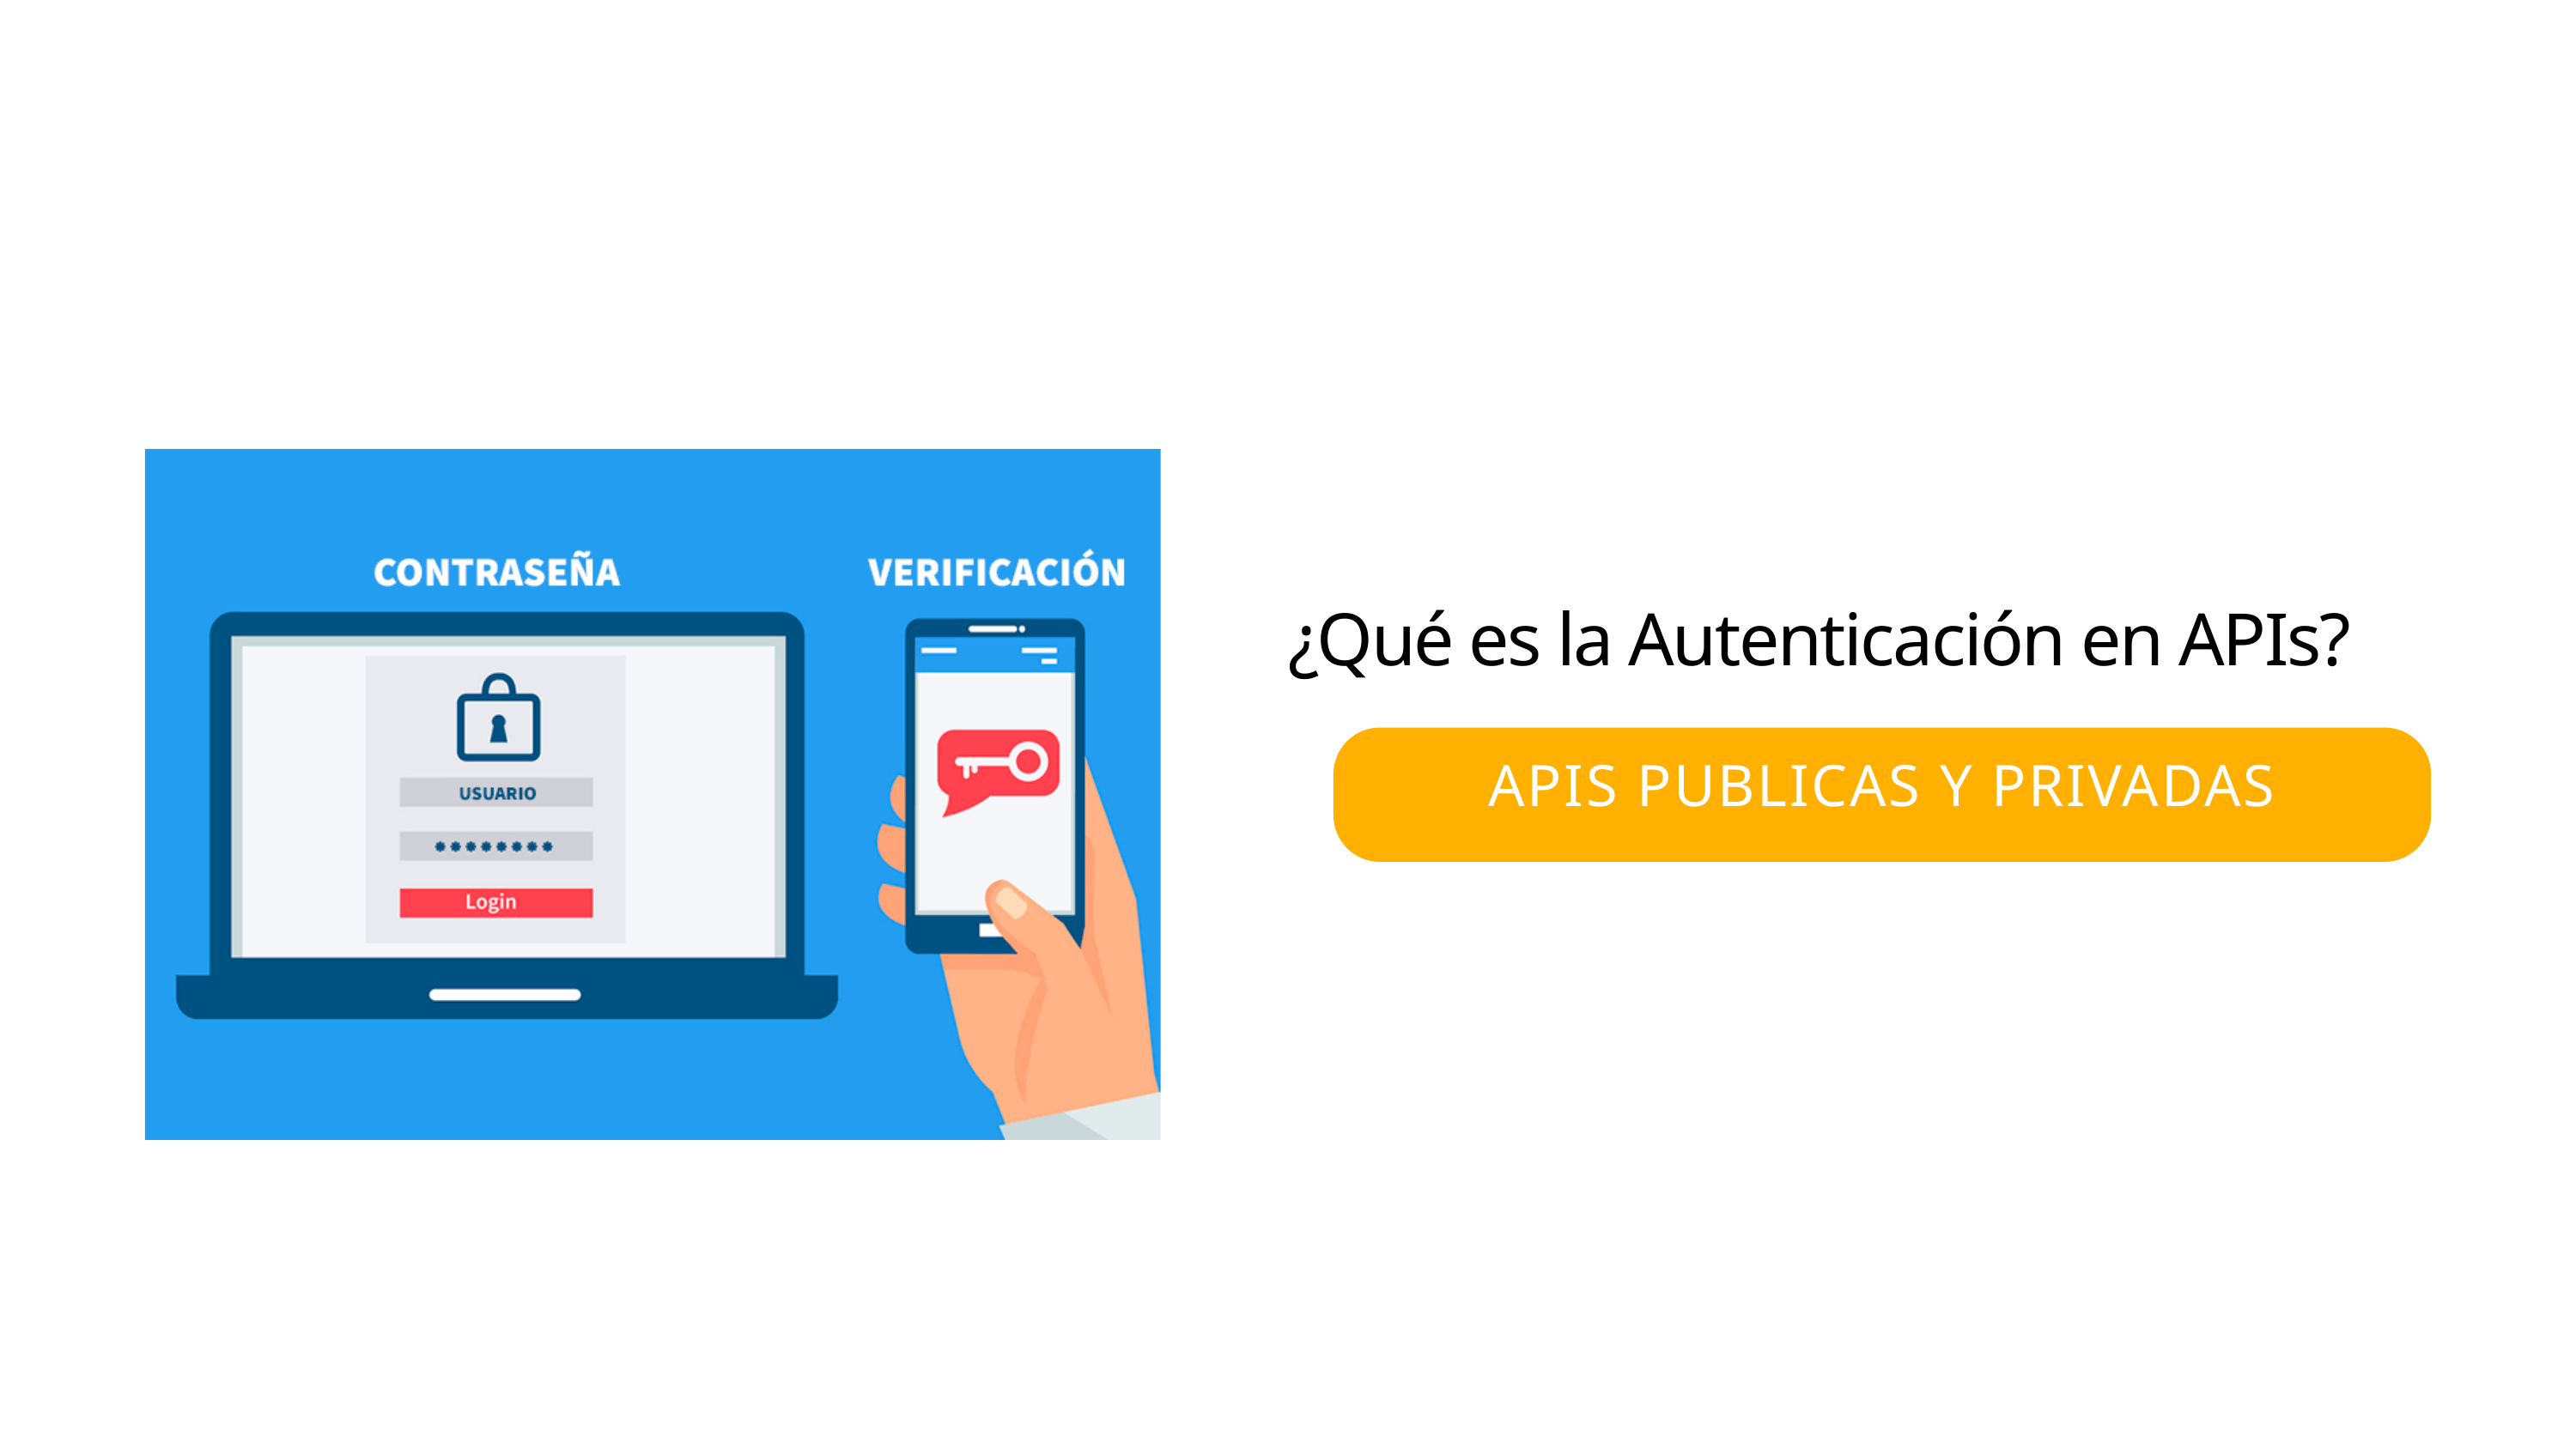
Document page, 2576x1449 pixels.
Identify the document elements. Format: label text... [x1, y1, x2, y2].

text_box ¿Qué es la Autenticación en APIs? [1288, 616, 2468, 808]
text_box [1333, 727, 2432, 863]
text_box [144, 449, 1161, 1140]
